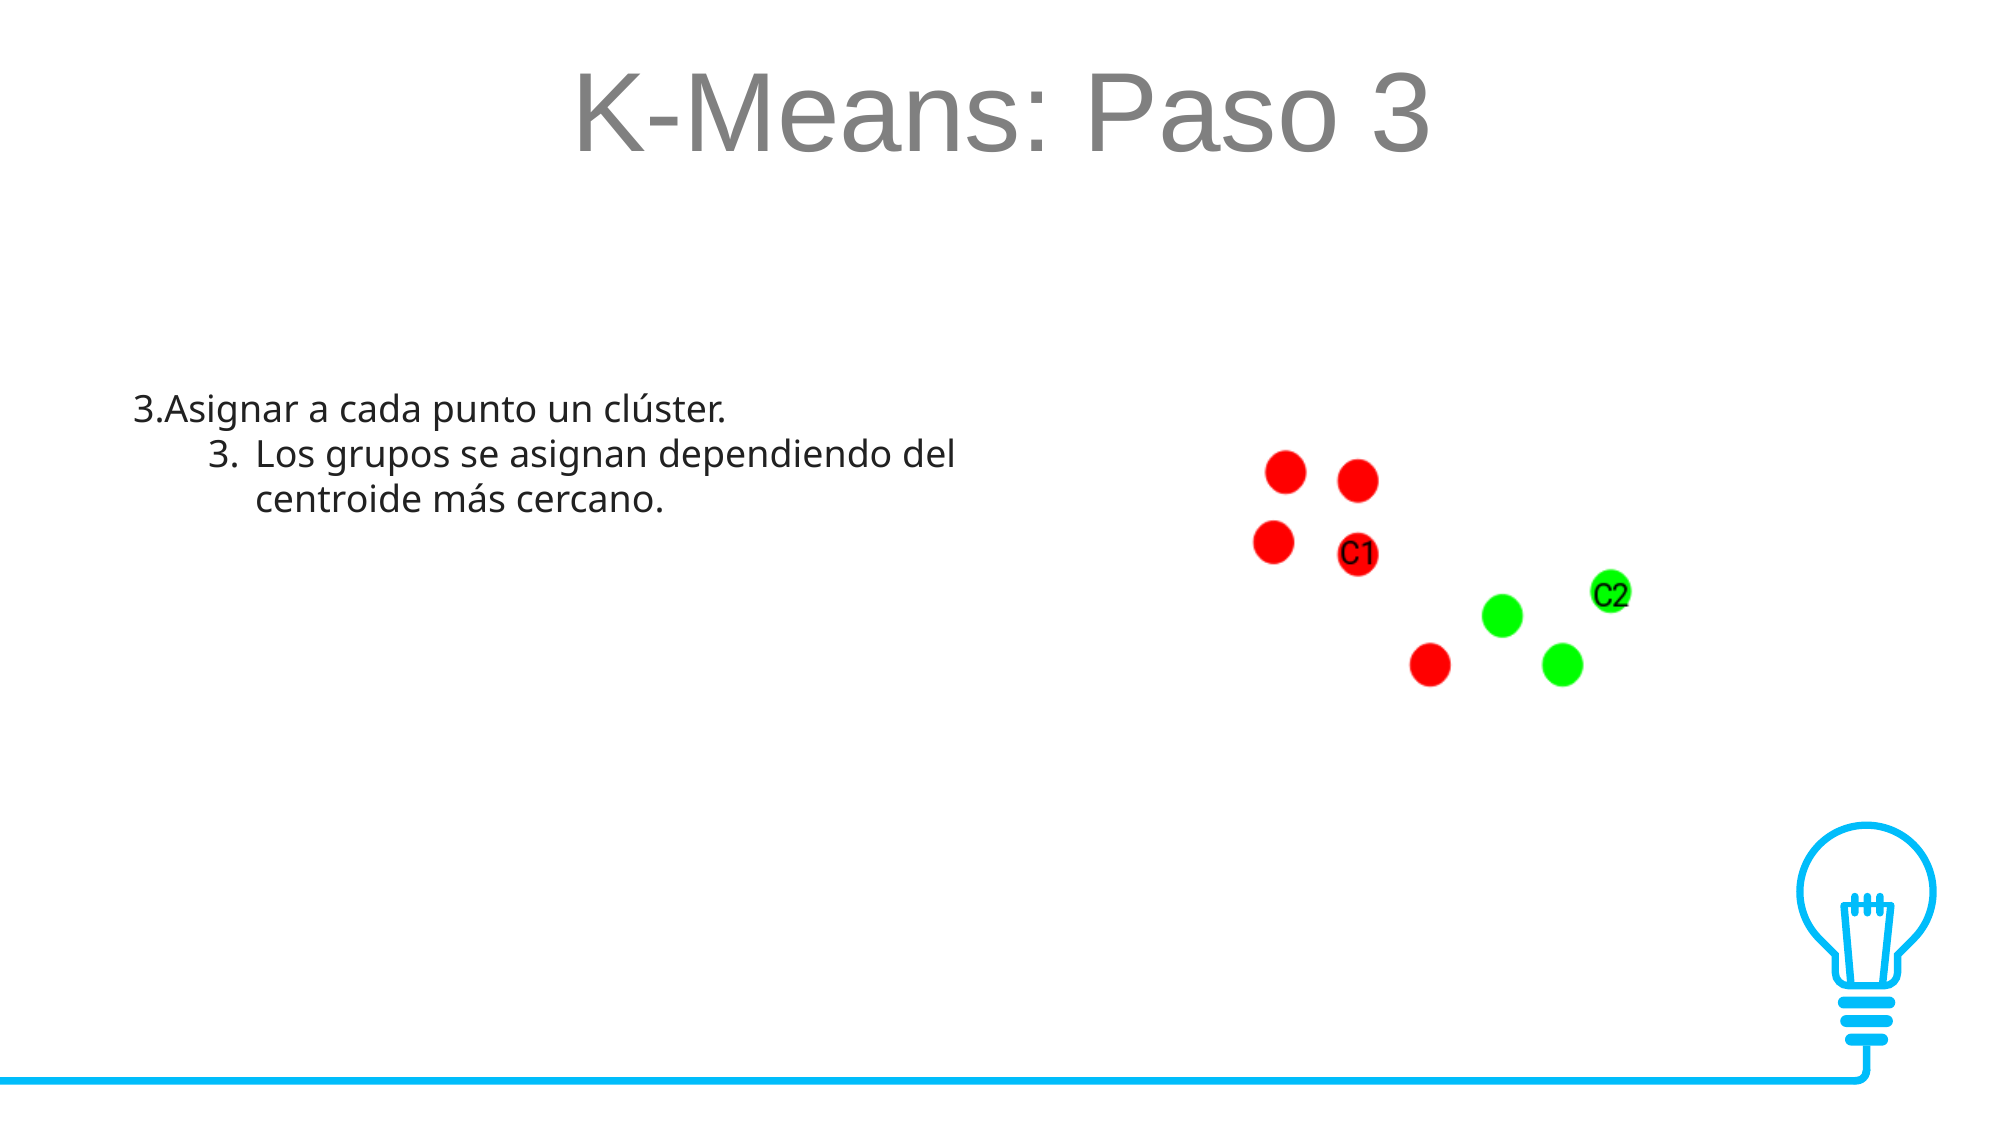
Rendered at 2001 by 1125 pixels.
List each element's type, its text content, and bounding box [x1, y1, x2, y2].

text_box Asignar a cada punto un clúster. Los grupos se asignan dependiendo del centroide más cercano. [118, 377, 1040, 528]
picture [1218, 433, 1737, 718]
list K-Means: Paso 3 [53, 55, 1952, 175]
